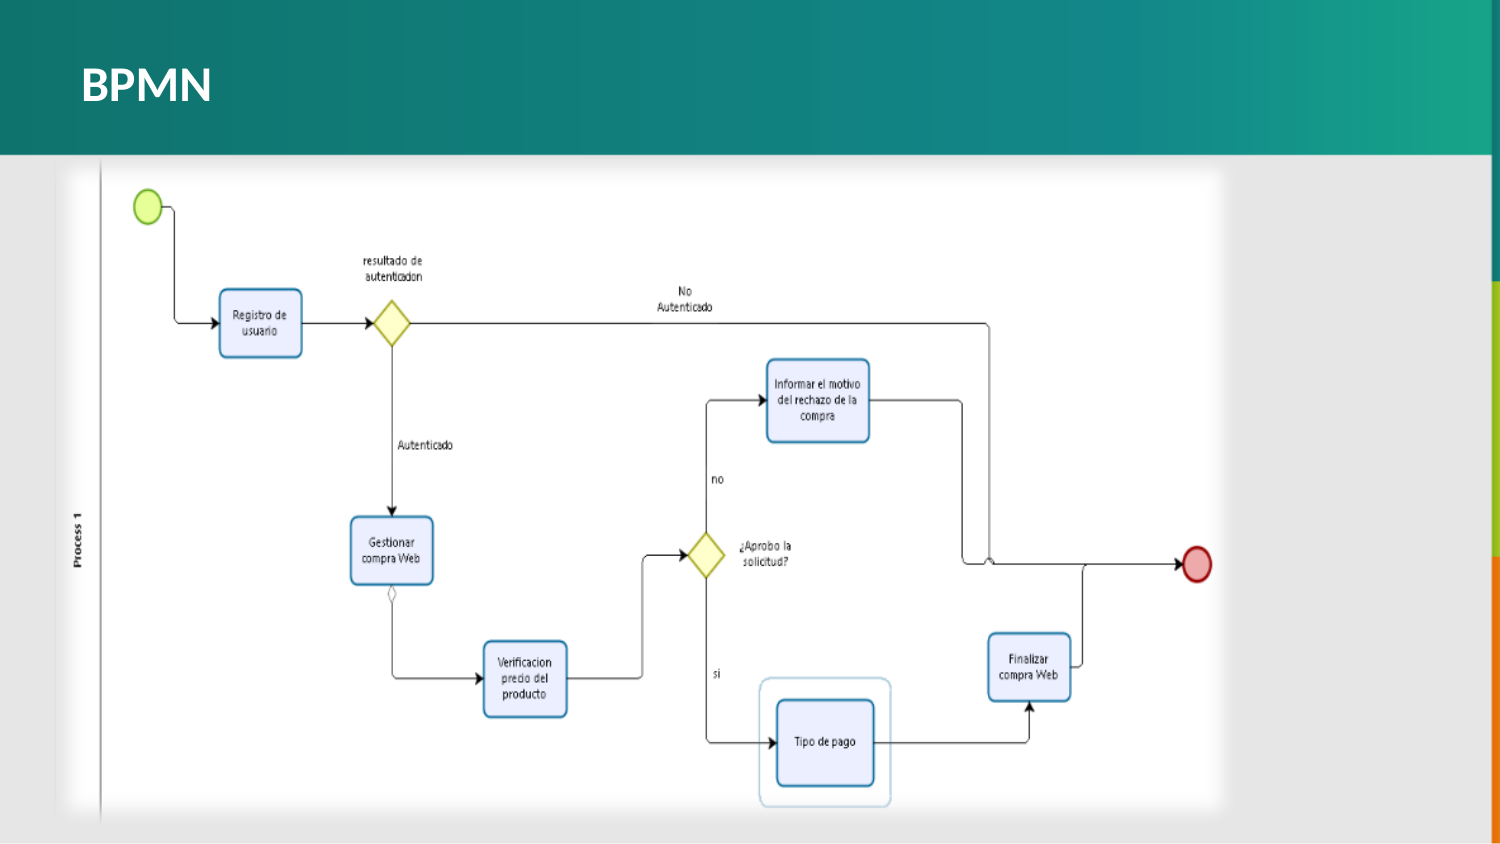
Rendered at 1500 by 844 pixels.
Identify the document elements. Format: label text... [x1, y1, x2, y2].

picture [0, 0, 1500, 844]
text_box BPMN [66, 44, 492, 119]
